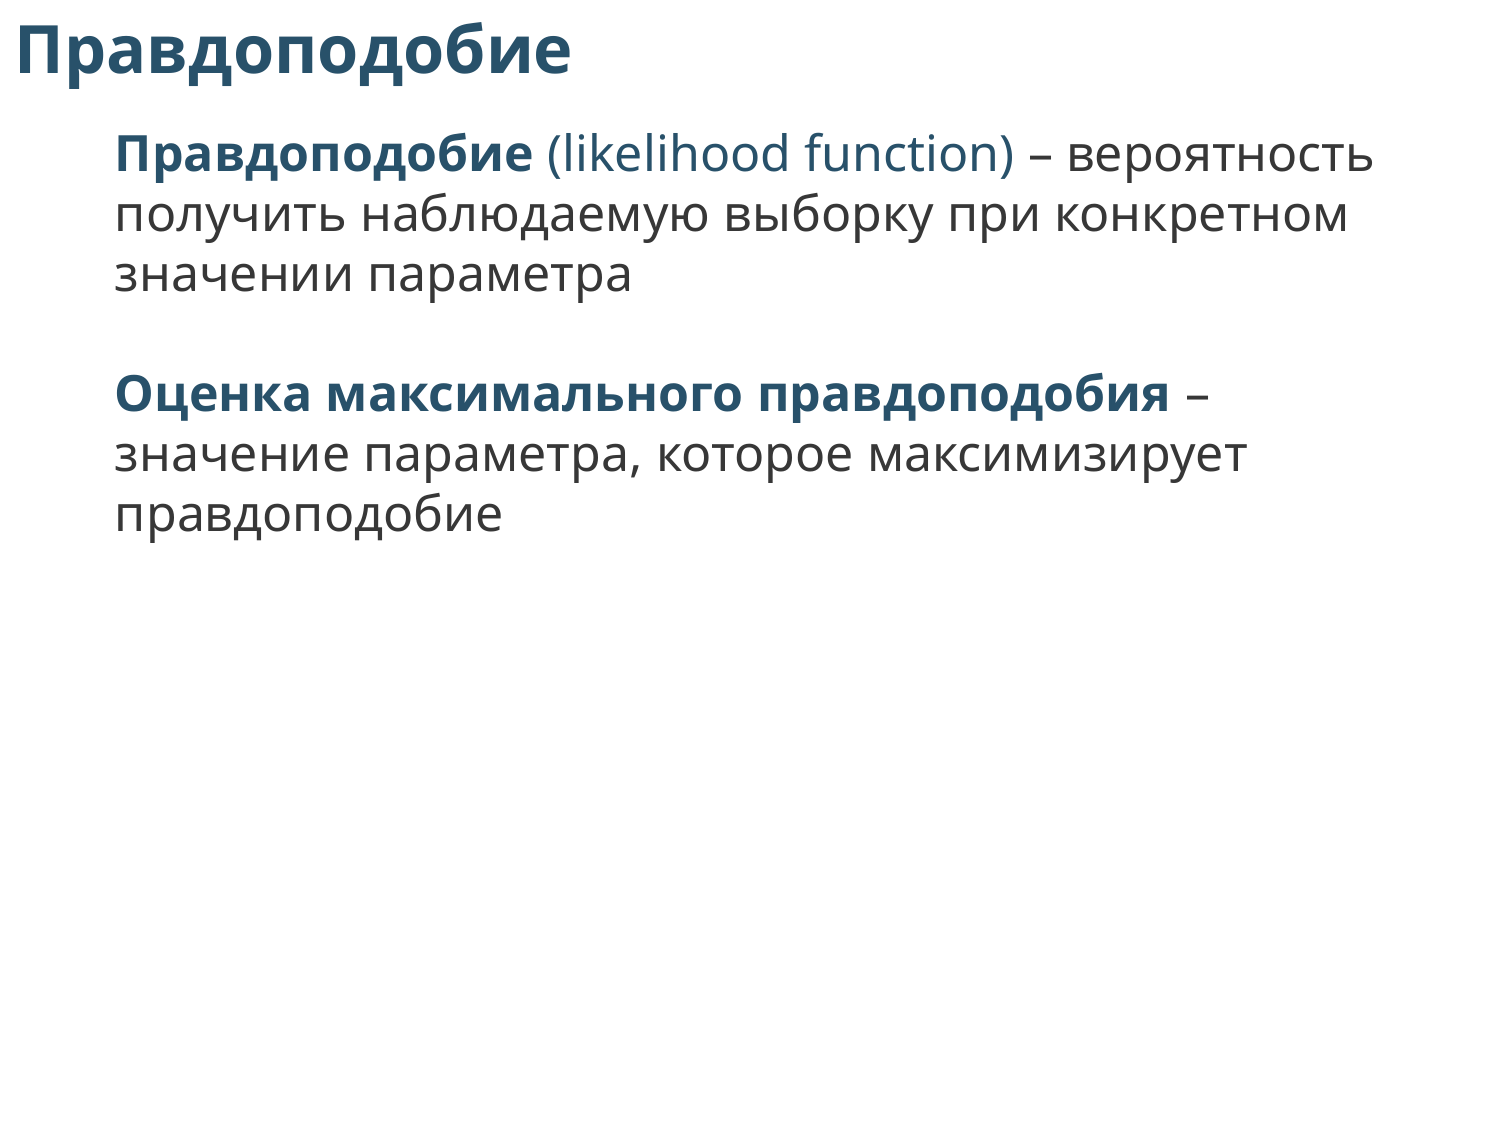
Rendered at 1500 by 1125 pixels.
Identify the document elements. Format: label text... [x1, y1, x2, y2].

text_box Правдоподобие (likelihood function) – вероятность получить наблюдаемую выборку при конкретном значении параметра Оценка максимального правдоподобия – значение параметра, которое максимизирует правдоподобие [100, 113, 1417, 549]
text_box Правдоподобие [0, 0, 1500, 96]
